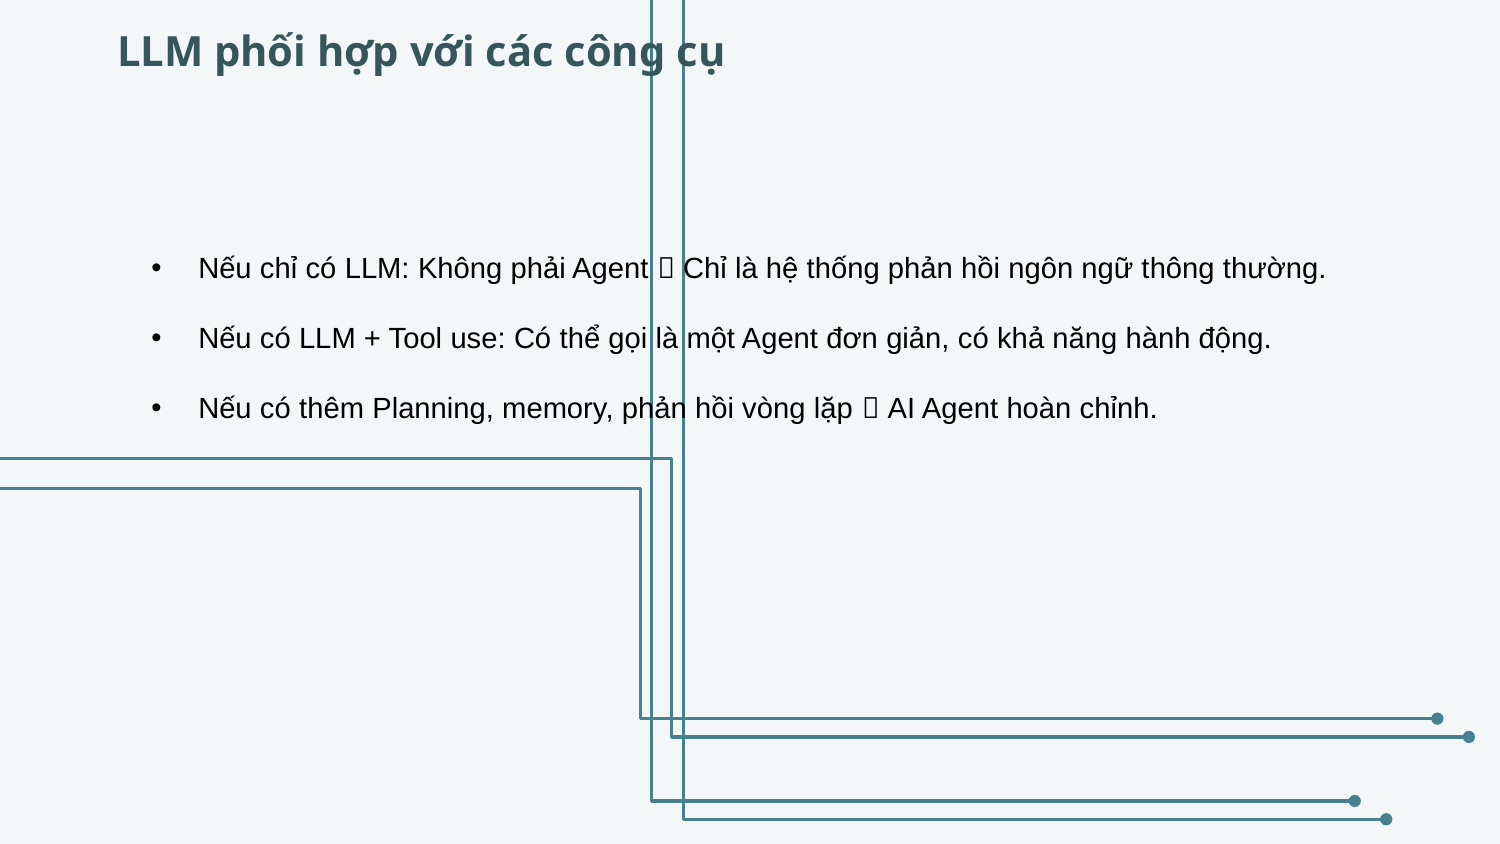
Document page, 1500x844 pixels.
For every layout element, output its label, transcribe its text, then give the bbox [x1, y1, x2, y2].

text_box LLM phối hợp với các công cụ [79, 21, 1141, 90]
text_box Nếu chỉ có LLM: Không phải Agent  Chỉ là hệ thống phản hồi ngôn ngữ thông thường. Nếu có LLM + Tool use: Có thể gọi là một Agent đơn giản, có khả năng hành động. Nếu có thêm Planning, memory, phản hồi vòng lặp  AI Agent hoàn chỉnh. [136, 242, 1364, 432]
